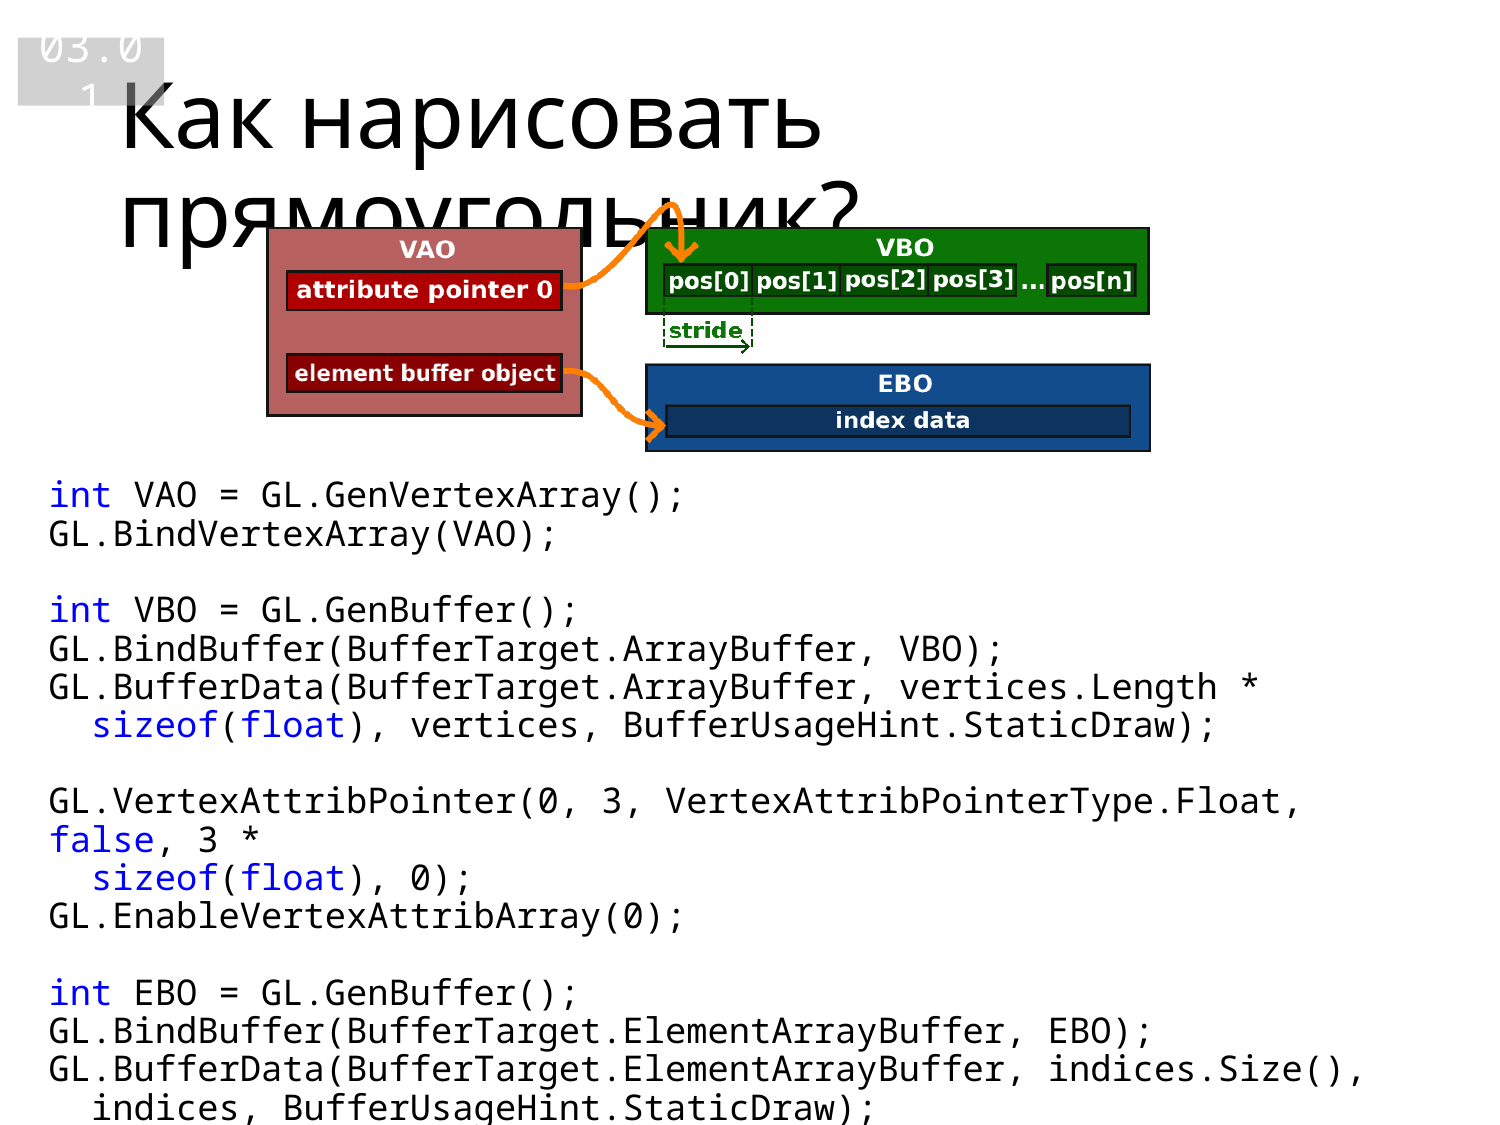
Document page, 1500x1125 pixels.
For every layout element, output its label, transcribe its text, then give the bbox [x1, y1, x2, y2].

picture [265, 201, 1151, 452]
list int VAO = GL.GenVertexArray(); GL.BindVertexArray(VAO); int VBO = GL.GenBuffer(); GL.BindBuffer(BufferTarget.ArrayBuffer, VBO); GL.BufferData(BufferTarget.ArrayBuffer, vertices.Length * sizeof(float), vertices, BufferUsageHint.StaticDraw); GL.VertexAttribPointer(0, 3, VertexAttribPointerType.Float, false, 3 * sizeof(float), 0); GL.EnableVertexAttribArray(0); int EBO = GL.GenBuffer(); GL.BindBuffer(BufferTarget.ElementArrayBuffer, EBO); GL.BufferData(BufferTarget.ElementArrayBuffer, indices.Size(), indices, BufferUsageHint.StaticDraw); [33, 469, 1444, 1037]
title Как нарисовать прямоугольник? [103, 59, 1397, 278]
text_box 03.01 [17, 37, 165, 106]
